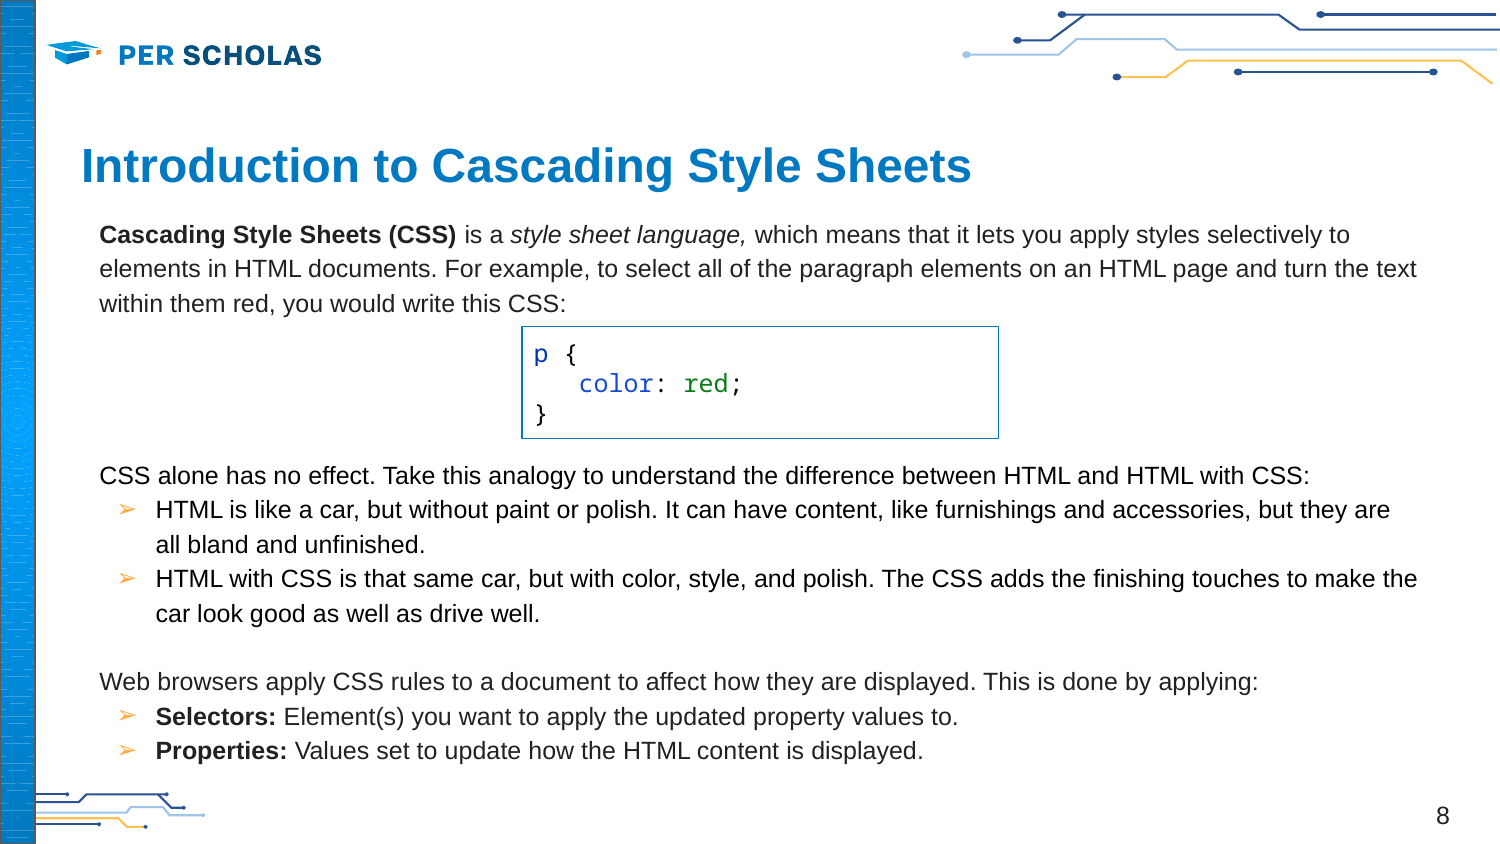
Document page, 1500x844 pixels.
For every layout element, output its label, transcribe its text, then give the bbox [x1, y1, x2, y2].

text_box p { color: red; } [522, 326, 999, 439]
slide_number ‹#› [1395, 768, 1491, 836]
picture [36, 17, 339, 83]
text_box Cascading Style Sheets (CSS) is a style sheet language, which means that it lets you apply styles selectively to elements in HTML documents. For example, to select all of the paragraph elements on an HTML page and turn the text within them red, you would write this CSS: CSS alone has no effect. Take this analogy to understand the difference between HTML and HTML with CSS: HTML is like a car, but without paint or polish. It can have content, like furnishings and accessories, but they are all bland and unfinished. HTML with CSS is that same car, but with color, style, and polish. The CSS adds the finishing touches to make the car look good as well as drive well. Web browsers apply CSS rules to a document to affect how they are displayed. This is done by applying: Selectors: Element(s) you want to apply the updated property values to. Properties: Values set to update how the HTML content is displayed. [88, 202, 1433, 793]
title Introduction to Cascading Style Sheets [69, 119, 1402, 207]
